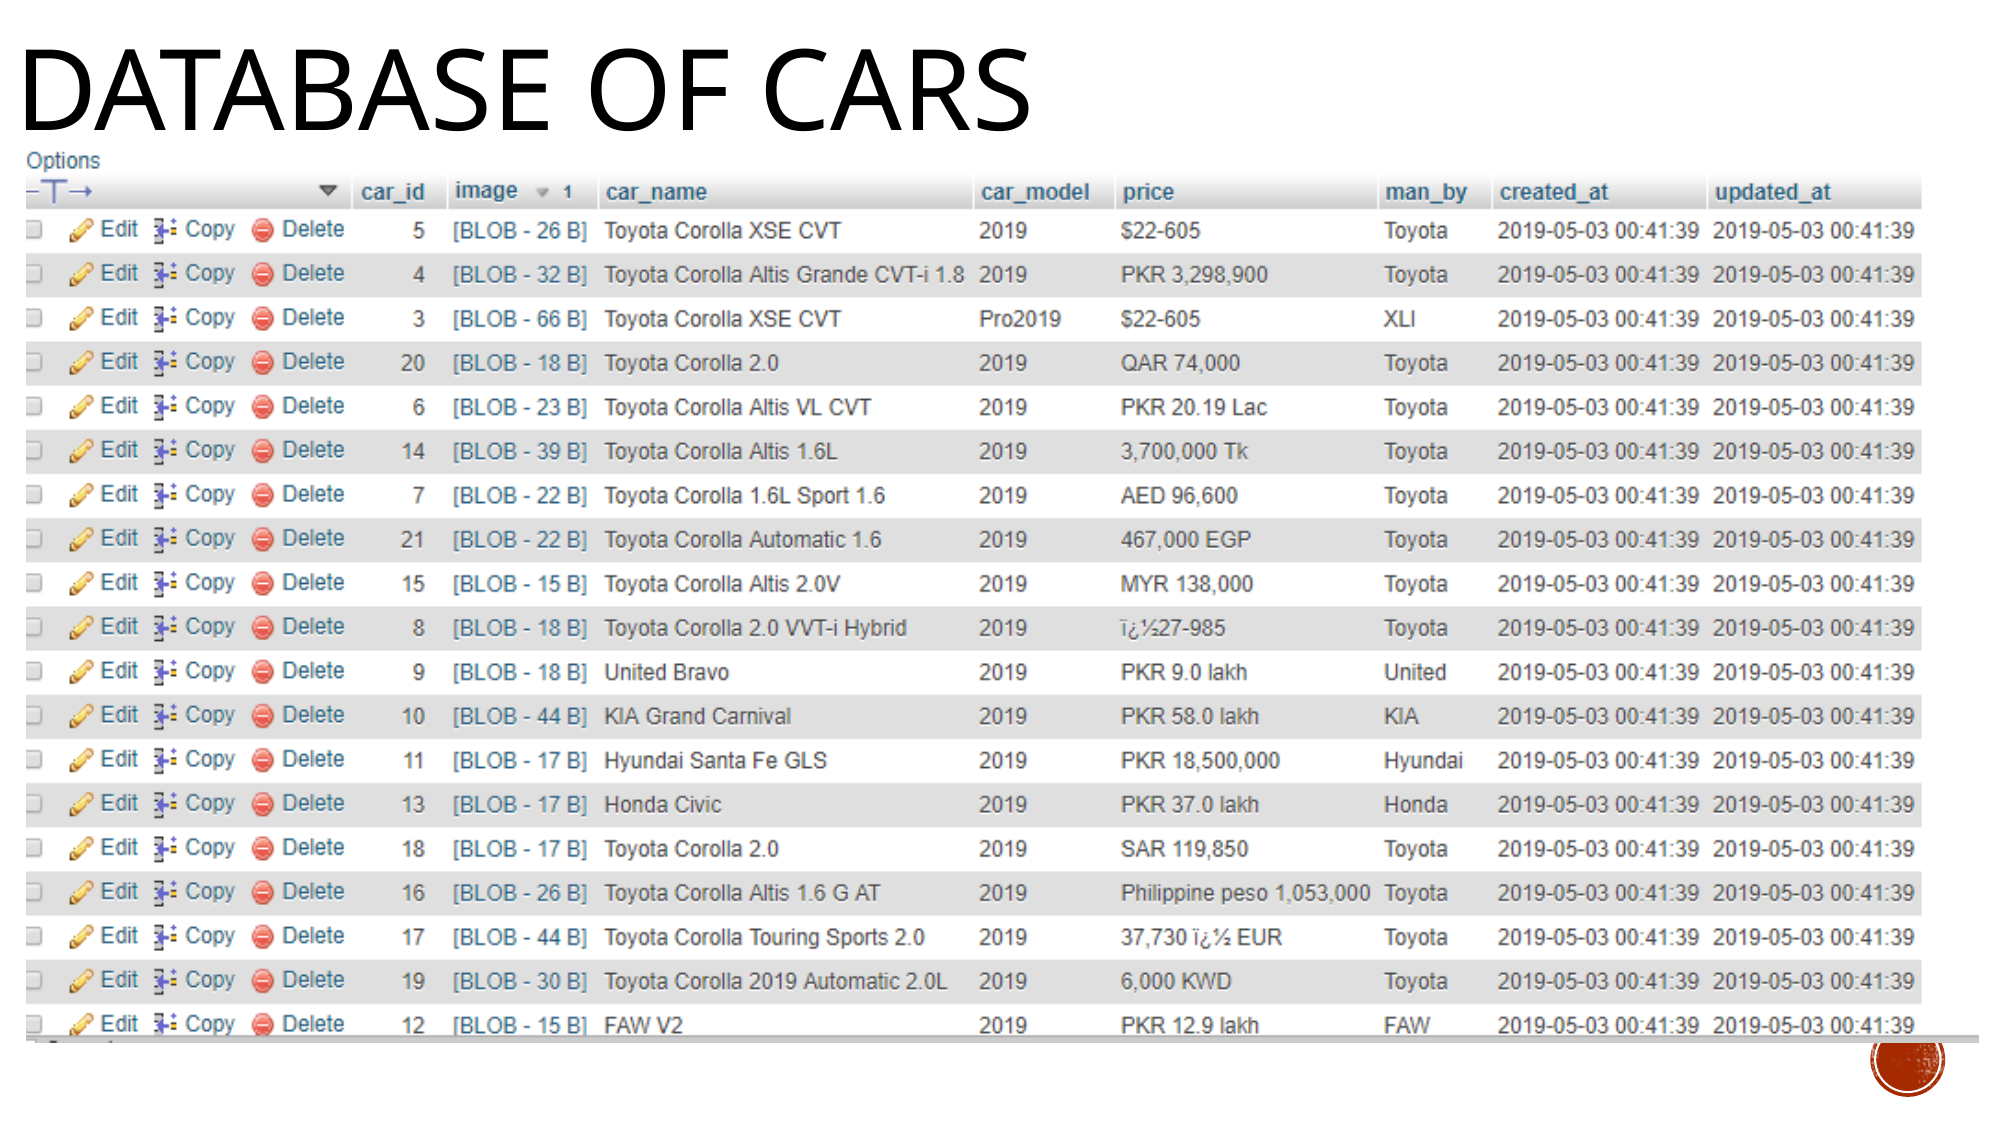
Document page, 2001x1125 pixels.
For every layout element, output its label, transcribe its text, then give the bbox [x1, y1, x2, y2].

title DATABASE OF CARS [0, 0, 1826, 344]
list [34, 142, 1977, 1044]
